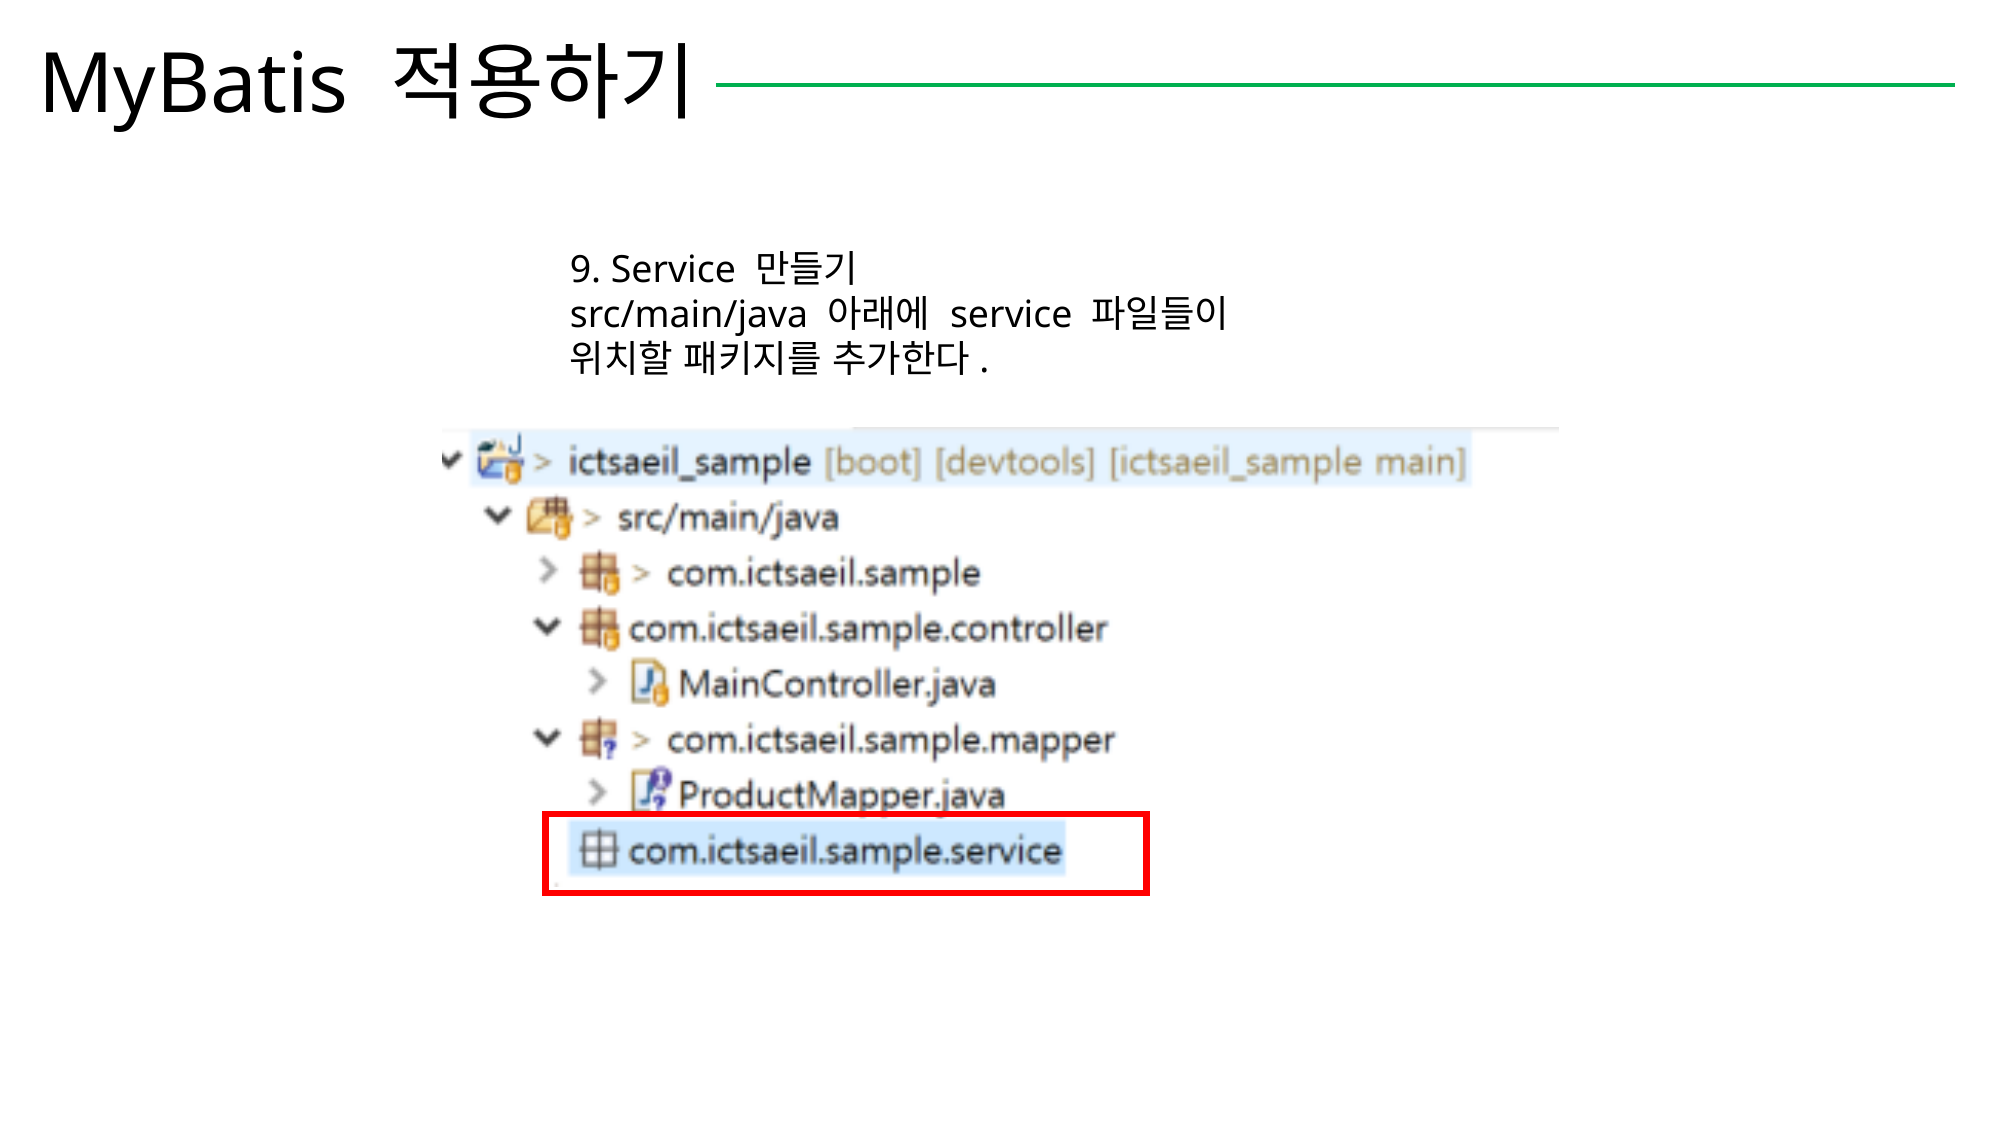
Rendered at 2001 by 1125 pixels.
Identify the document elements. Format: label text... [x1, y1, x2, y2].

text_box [23, 28, 1955, 142]
picture [442, 427, 1559, 887]
text_box 9. Service 만들기 src/main/java 아래에 service 파일들이 위치할 패키지를 추가한다. [554, 237, 1358, 388]
text_box [544, 887, 1148, 894]
